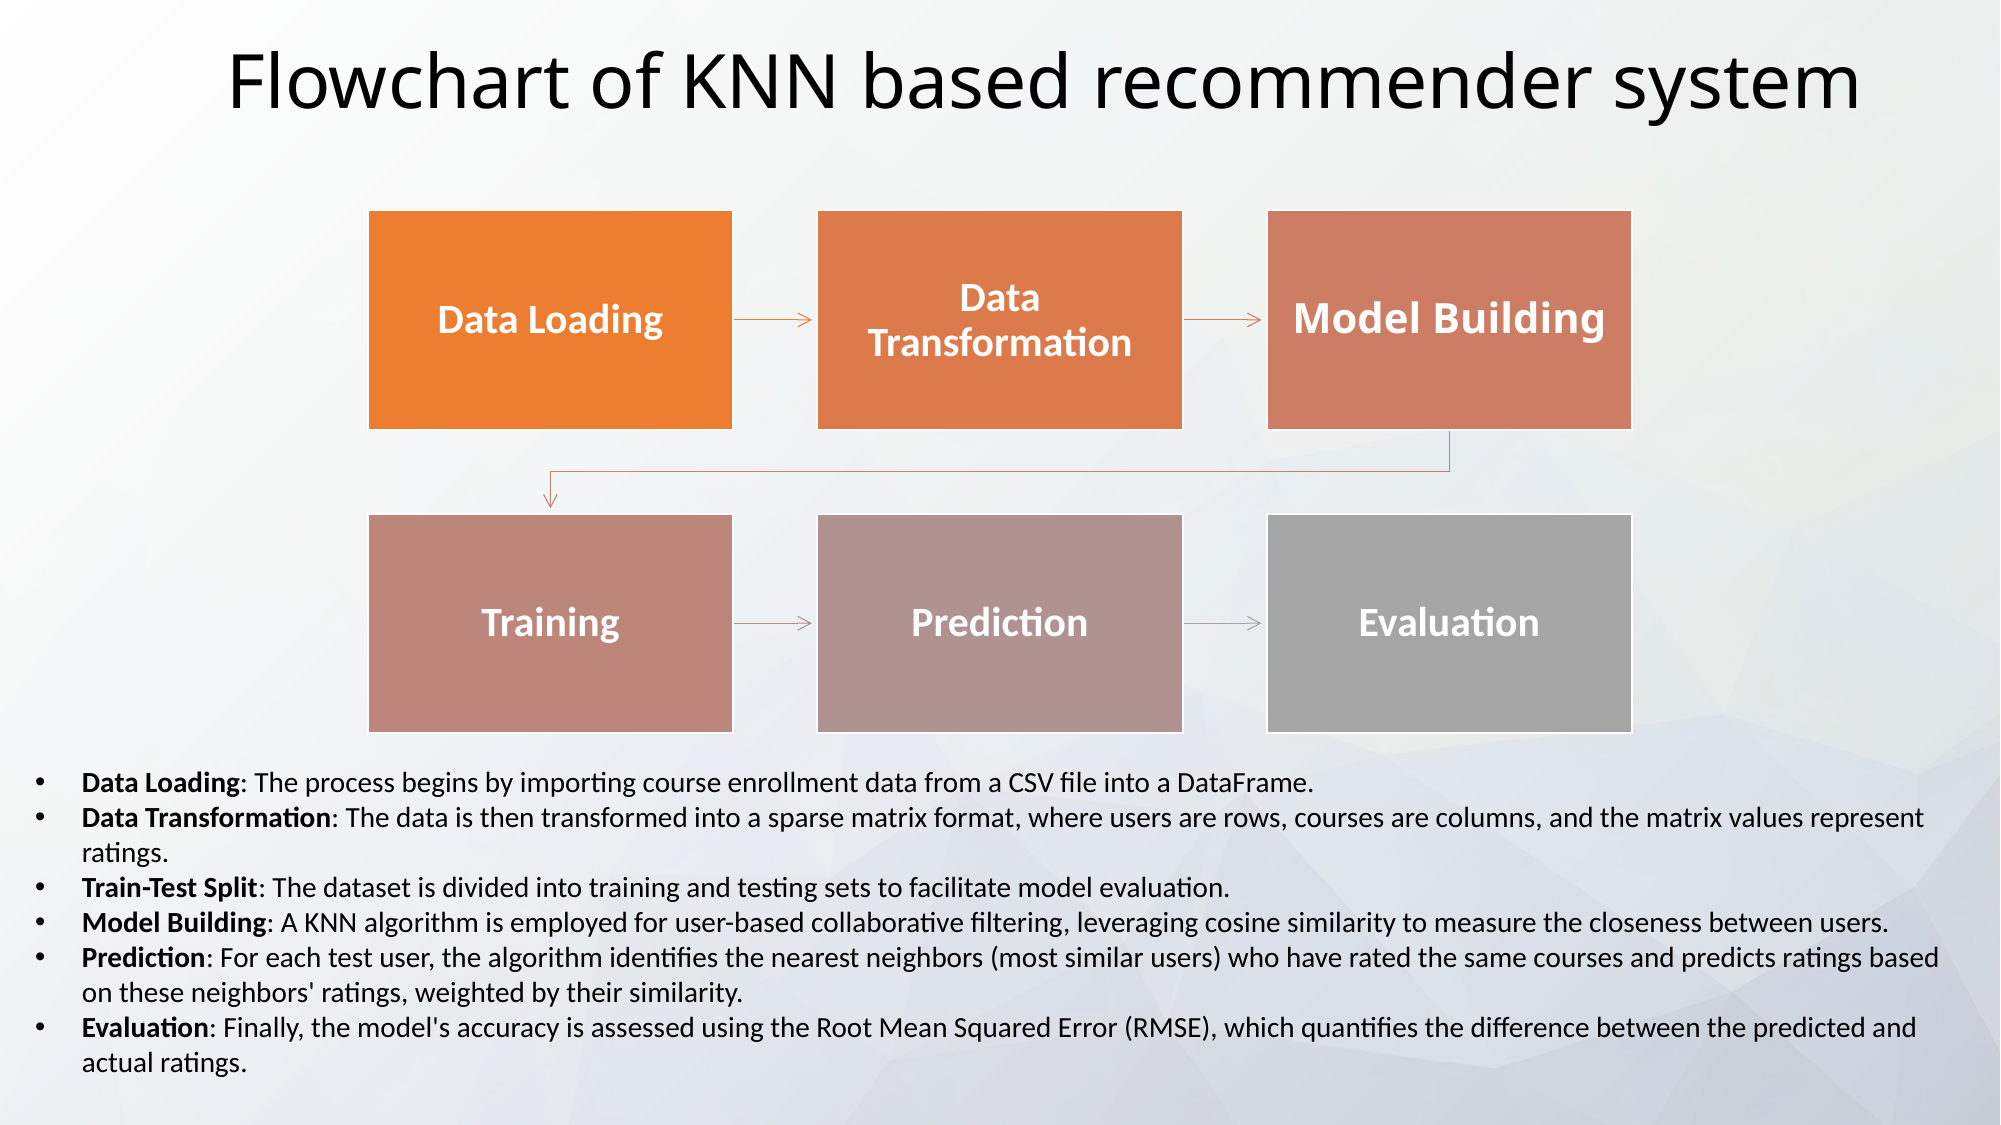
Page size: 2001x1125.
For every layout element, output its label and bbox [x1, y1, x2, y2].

text_box [212, 210, 1788, 733]
picture [0, 0, 2000, 1125]
